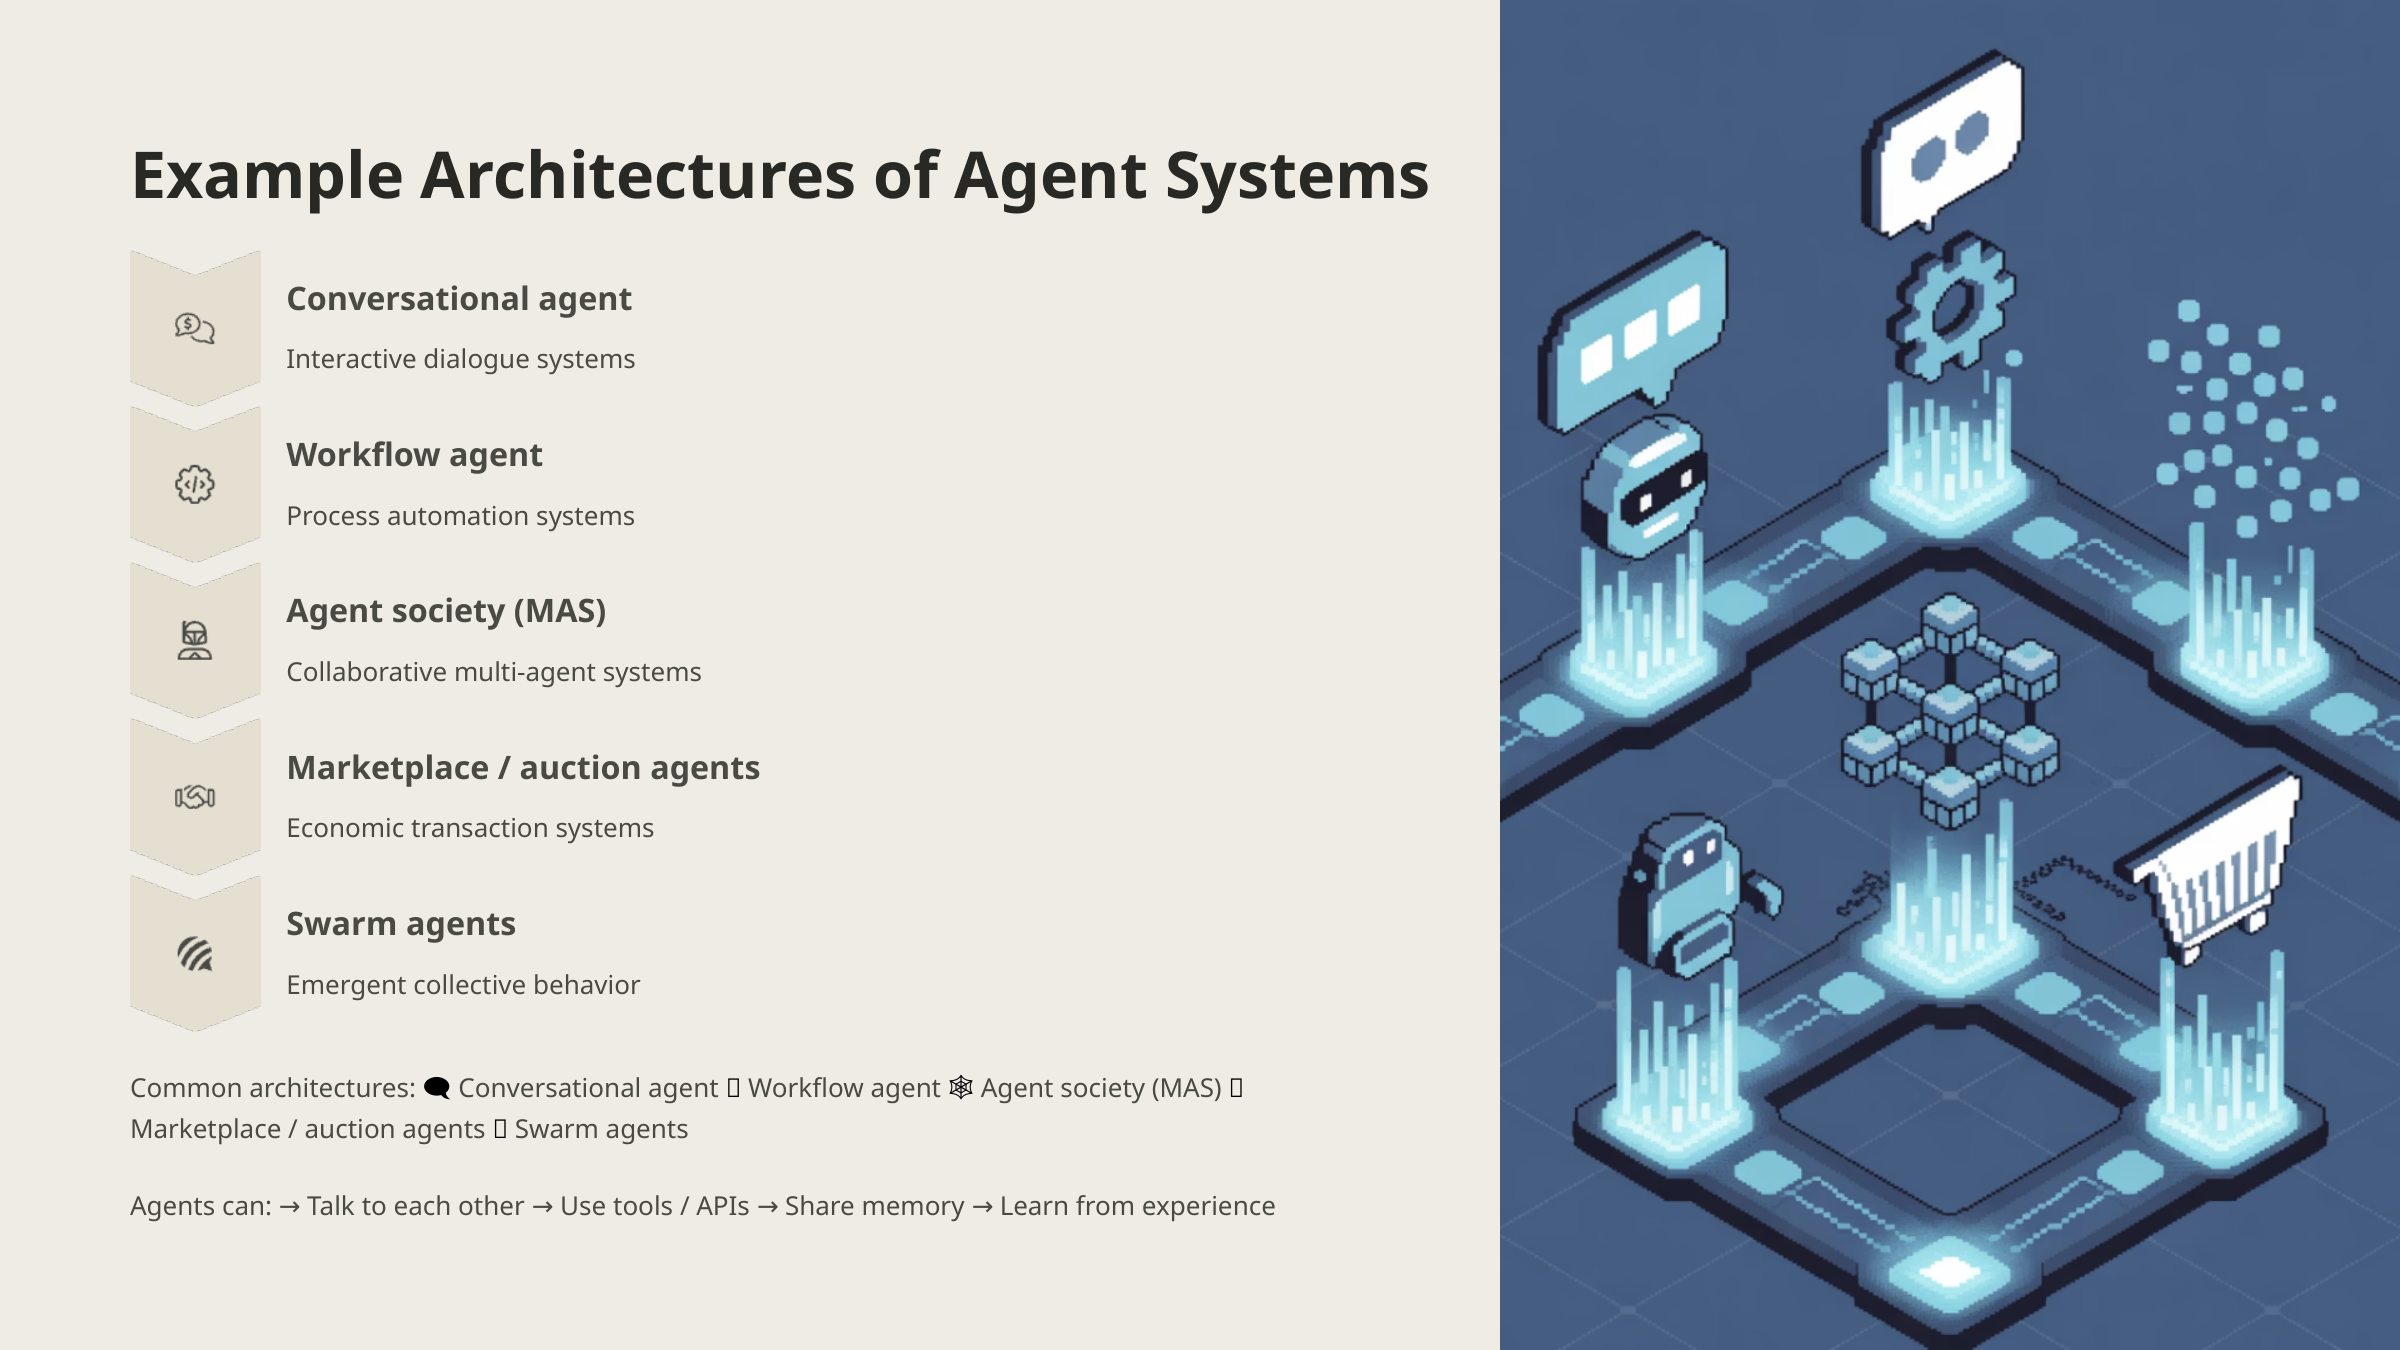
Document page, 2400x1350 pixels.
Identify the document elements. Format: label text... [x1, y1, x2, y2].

text_box Agents can: → Talk to each other → Use tools / APIs → Share memory → Learn from experience [130, 1178, 1370, 1221]
text_box Process automation systems [286, 488, 1370, 531]
text_box Emergent collective behavior [286, 957, 1370, 1000]
text_box Collaborative multi-agent systems [286, 645, 1370, 687]
text_box Conversational agent [286, 276, 612, 317]
text_box Economic transaction systems [286, 801, 1370, 843]
picture [1499, 0, 2400, 1350]
text_box Marketplace / auction agents [286, 745, 709, 786]
picture [130, 250, 261, 1032]
text_box Agent society (MAS) [286, 588, 612, 630]
text_box Workflow agent [286, 432, 612, 474]
text_box Common architectures: 🗨️ Conversational agent 🔄 Workflow agent 🕸️ Agent society (MAS) 🤝 Marketplace / auction agents 🧭 Swarm agents [130, 1060, 1370, 1150]
text_box Example Architectures of Agent Systems [130, 129, 1311, 212]
text_box Swarm agents [286, 901, 612, 942]
text_box Interactive dialogue systems [286, 332, 1370, 375]
